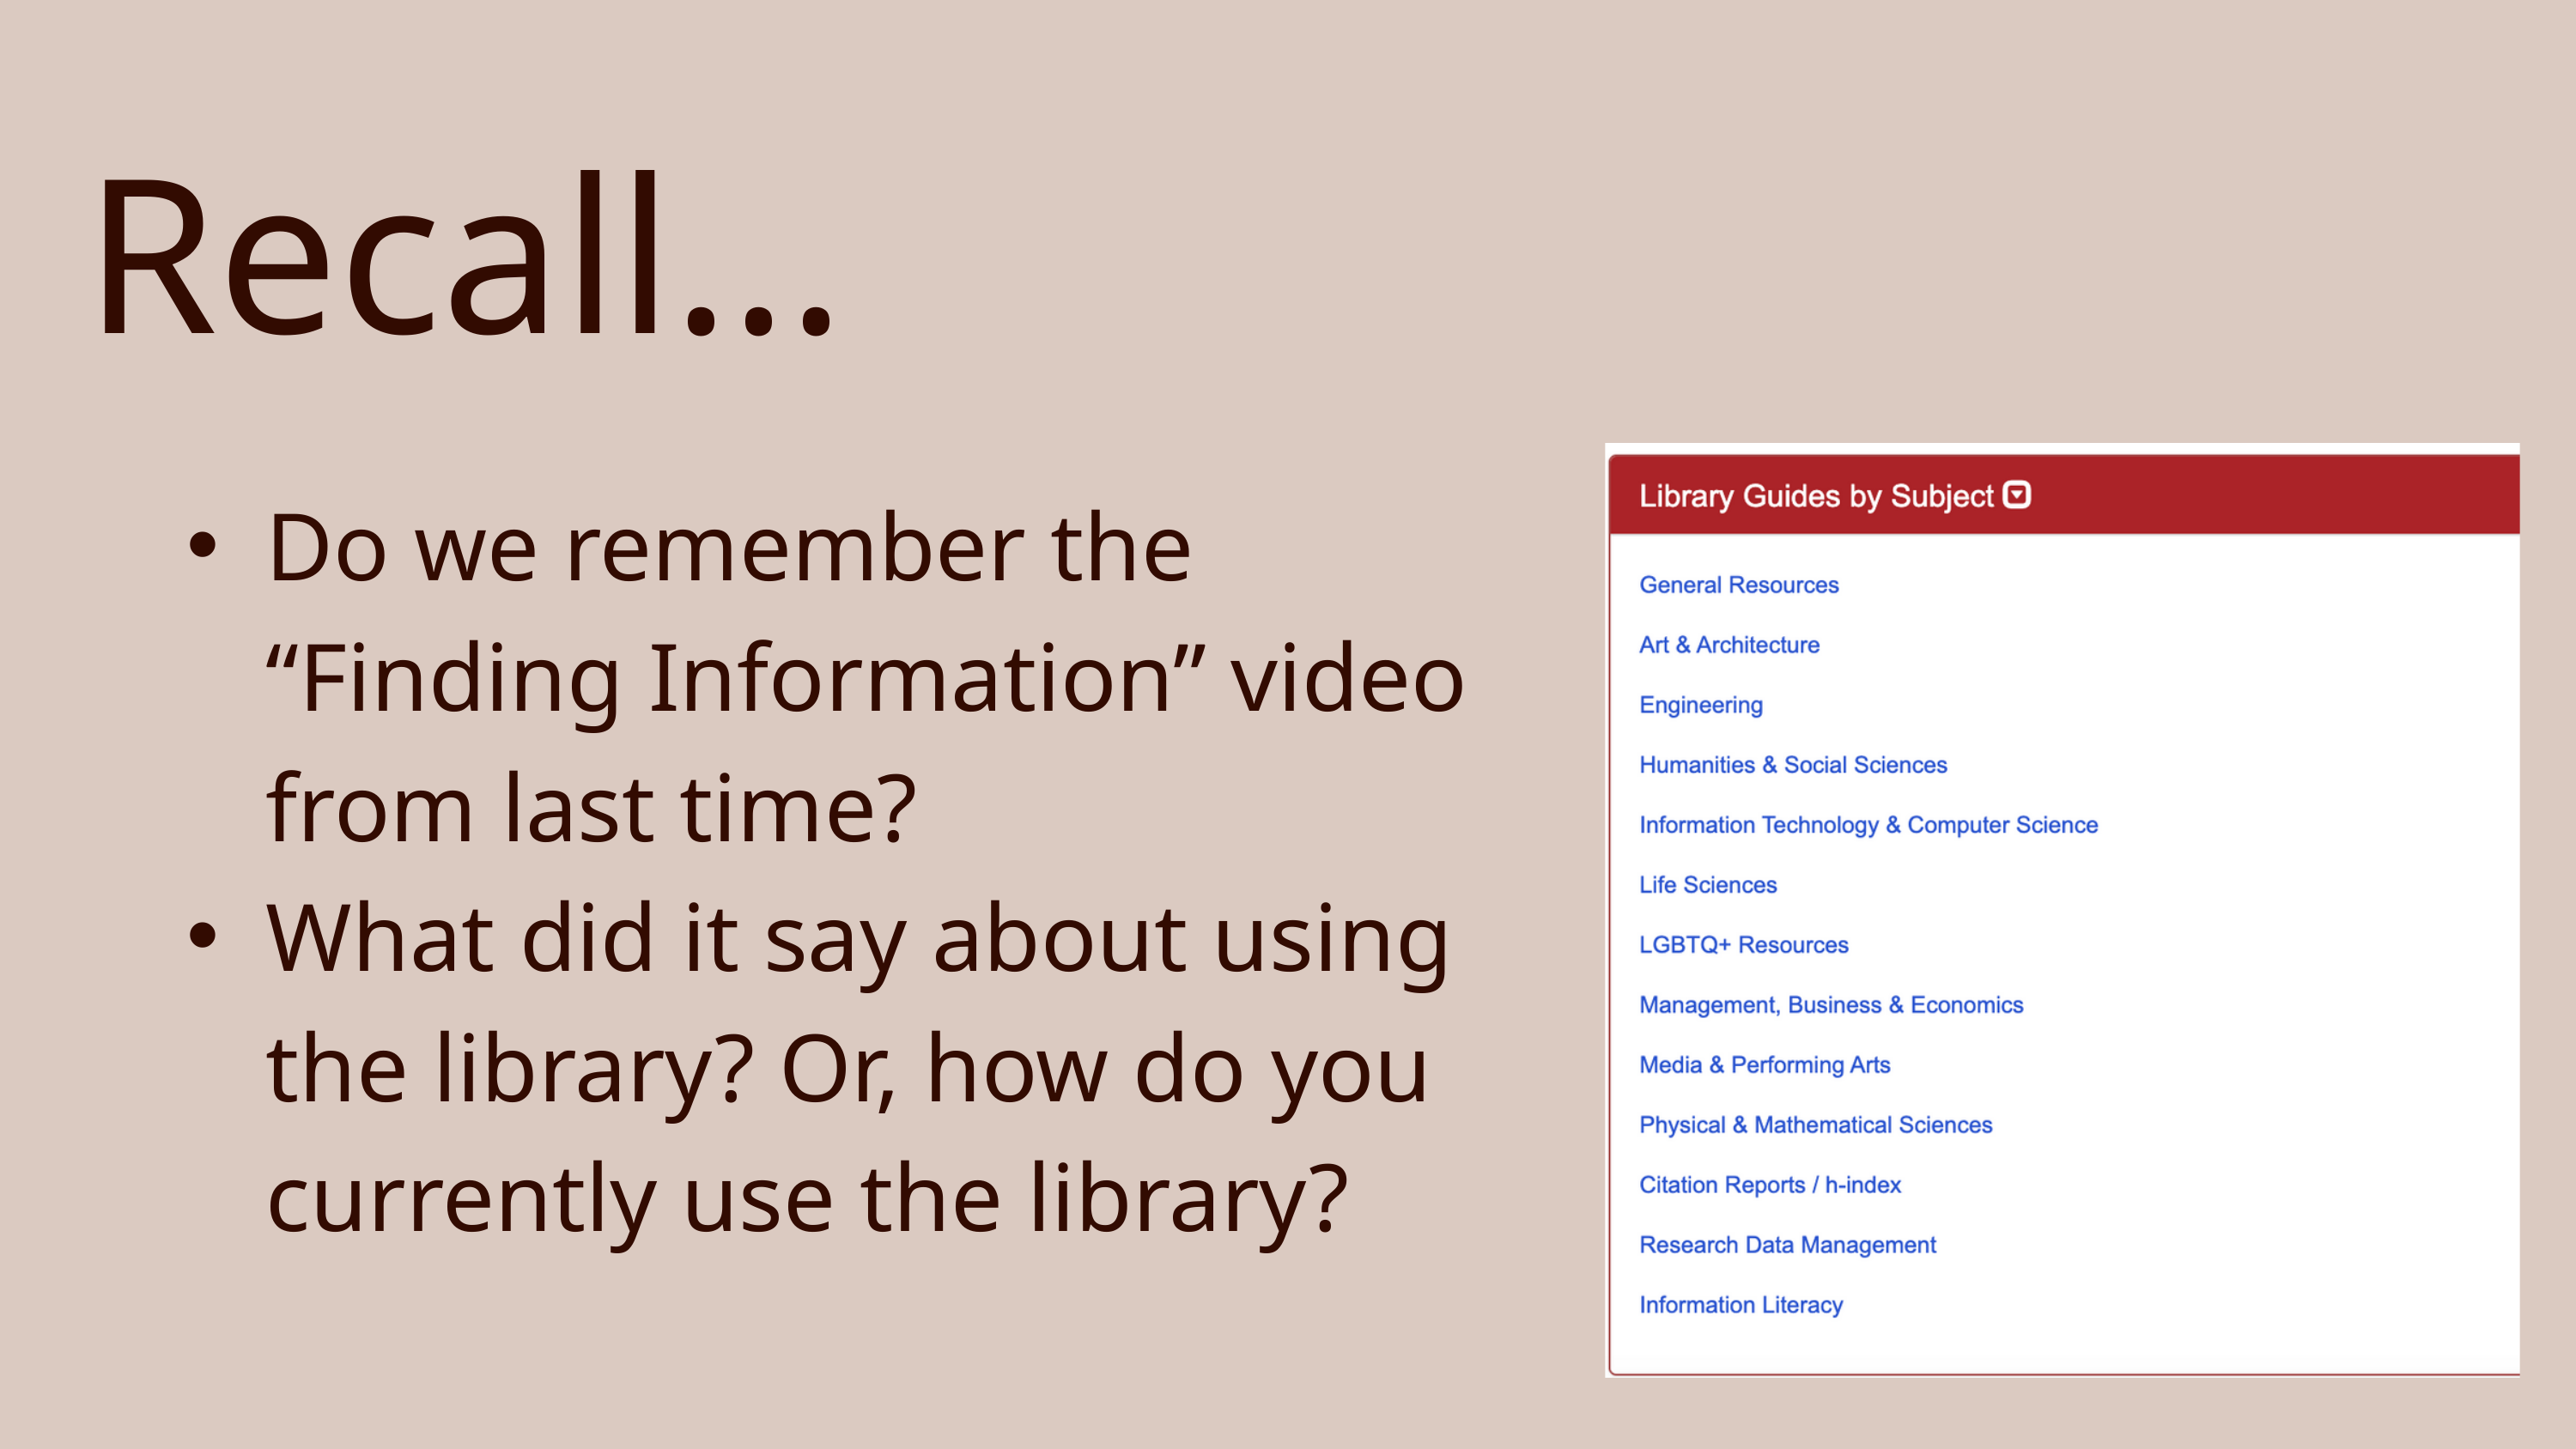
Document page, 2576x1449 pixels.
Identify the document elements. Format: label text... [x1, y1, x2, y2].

text_box Do we remember the “Finding Information” video from last time? What did it say about using the library? Or, how do you currently use the library? [107, 469, 1520, 1251]
text_box [1605, 443, 2520, 1378]
text_box Recall... [84, 118, 1736, 377]
